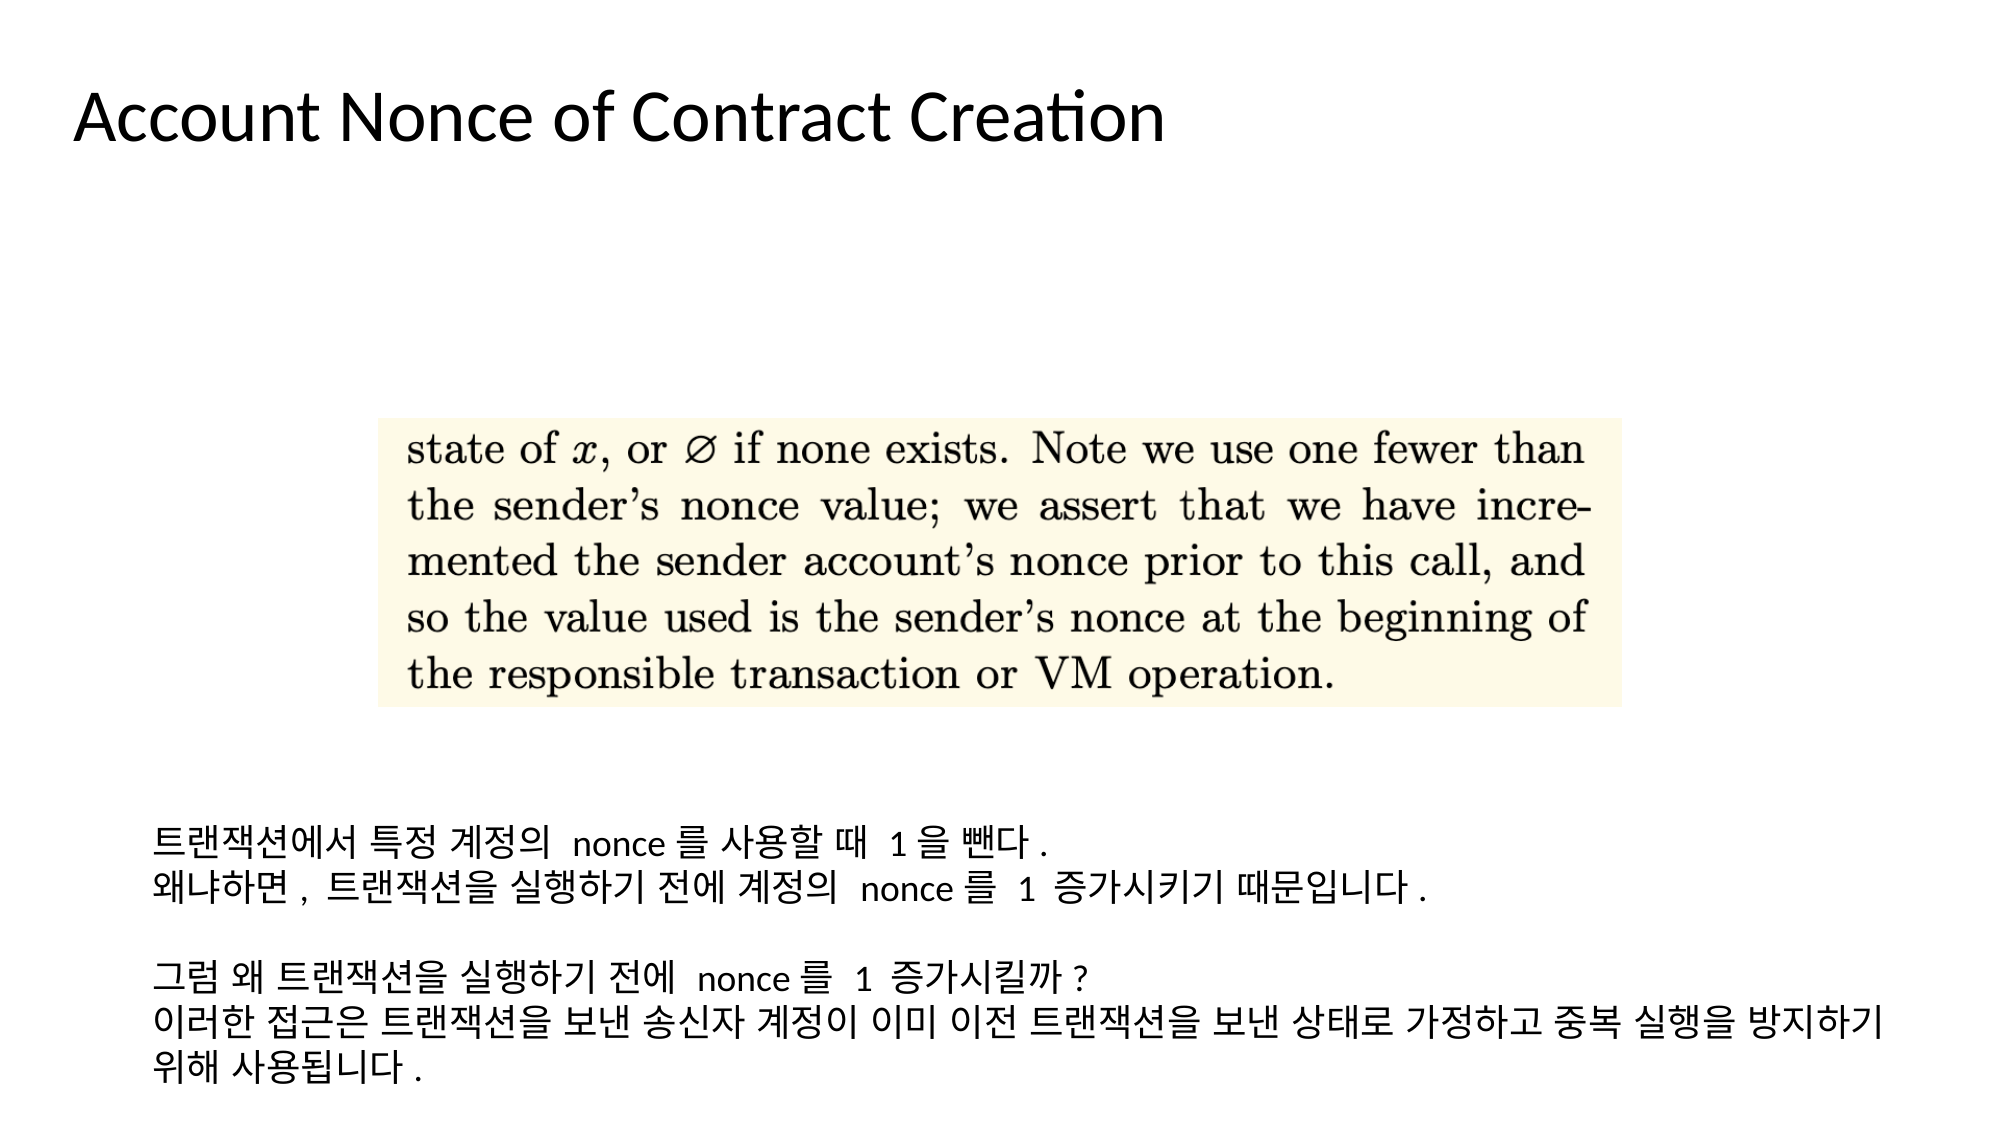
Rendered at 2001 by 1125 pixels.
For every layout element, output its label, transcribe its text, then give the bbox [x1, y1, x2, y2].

picture [378, 418, 1622, 707]
text_box Account Nonce of Contract Creation [58, 59, 1184, 165]
text_box 트랜잭션에서 특정 계정의 nonce를 사용할 때 1을 뺀다. 왜냐하면, 트랜잭션을 실행하기 전에 계정의 nonce를 1 증가시키기 때문입니다. 그럼 왜 트랜잭션을 실행하기 전에 nonce를 1 증가시킬까? 이러한 접근은 트랜잭션을 보낸 송신자 계정이 이미 이전 트랜잭션을 보낸 상태로 가정하고 중복 실행을 방지하기 위해 사용됩니다. [137, 811, 1913, 1097]
